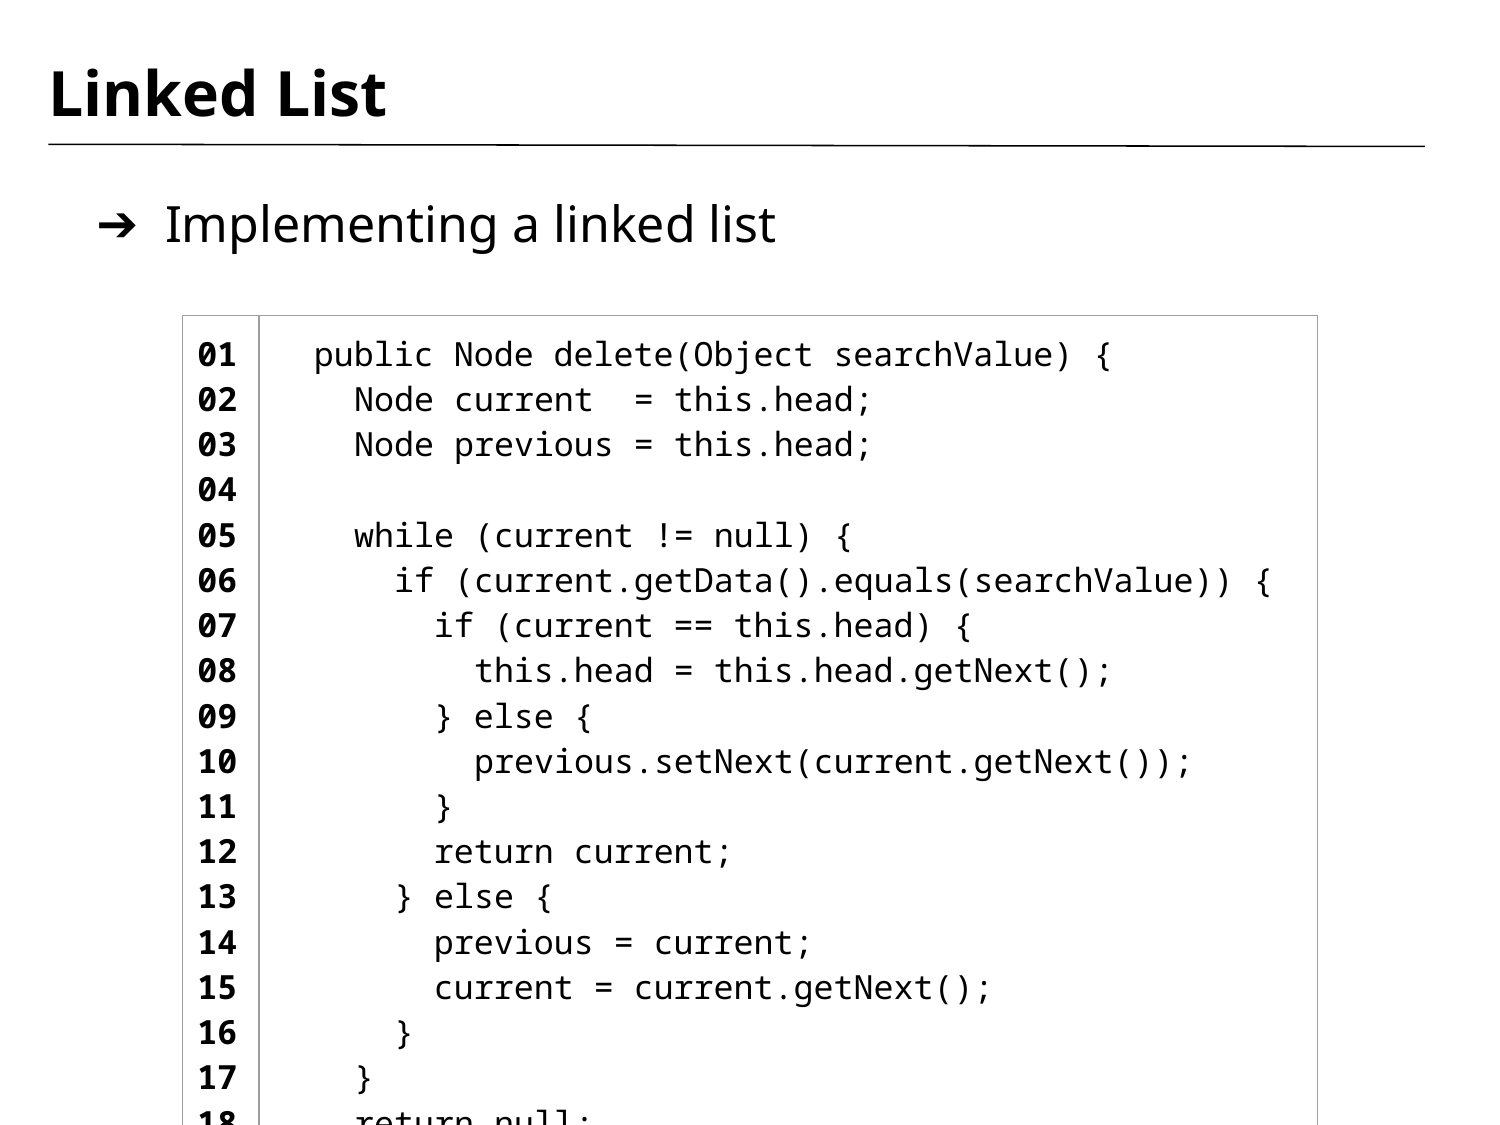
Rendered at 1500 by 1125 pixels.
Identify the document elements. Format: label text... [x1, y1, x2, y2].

table_header 01 02 03 04 05 06 07 08 09 10 11 12 13 14 15 16 17 18 19 [183, 316, 258, 1125]
list Implementing a linked list [75, 177, 1425, 316]
title Linked List [33, 32, 1384, 145]
table_header public Node delete(Object searchValue) { Node current = this.head; Node previous = this.head; while (current != null) { if (current.getData().equals(searchValue)) { if (current == this.head) { this.head = this.head.getNext(); } else { previous.setNext(current.getNext()); } return current; } else { previous = current; current = current.getNext(); } } return null; } [260, 316, 1317, 1125]
